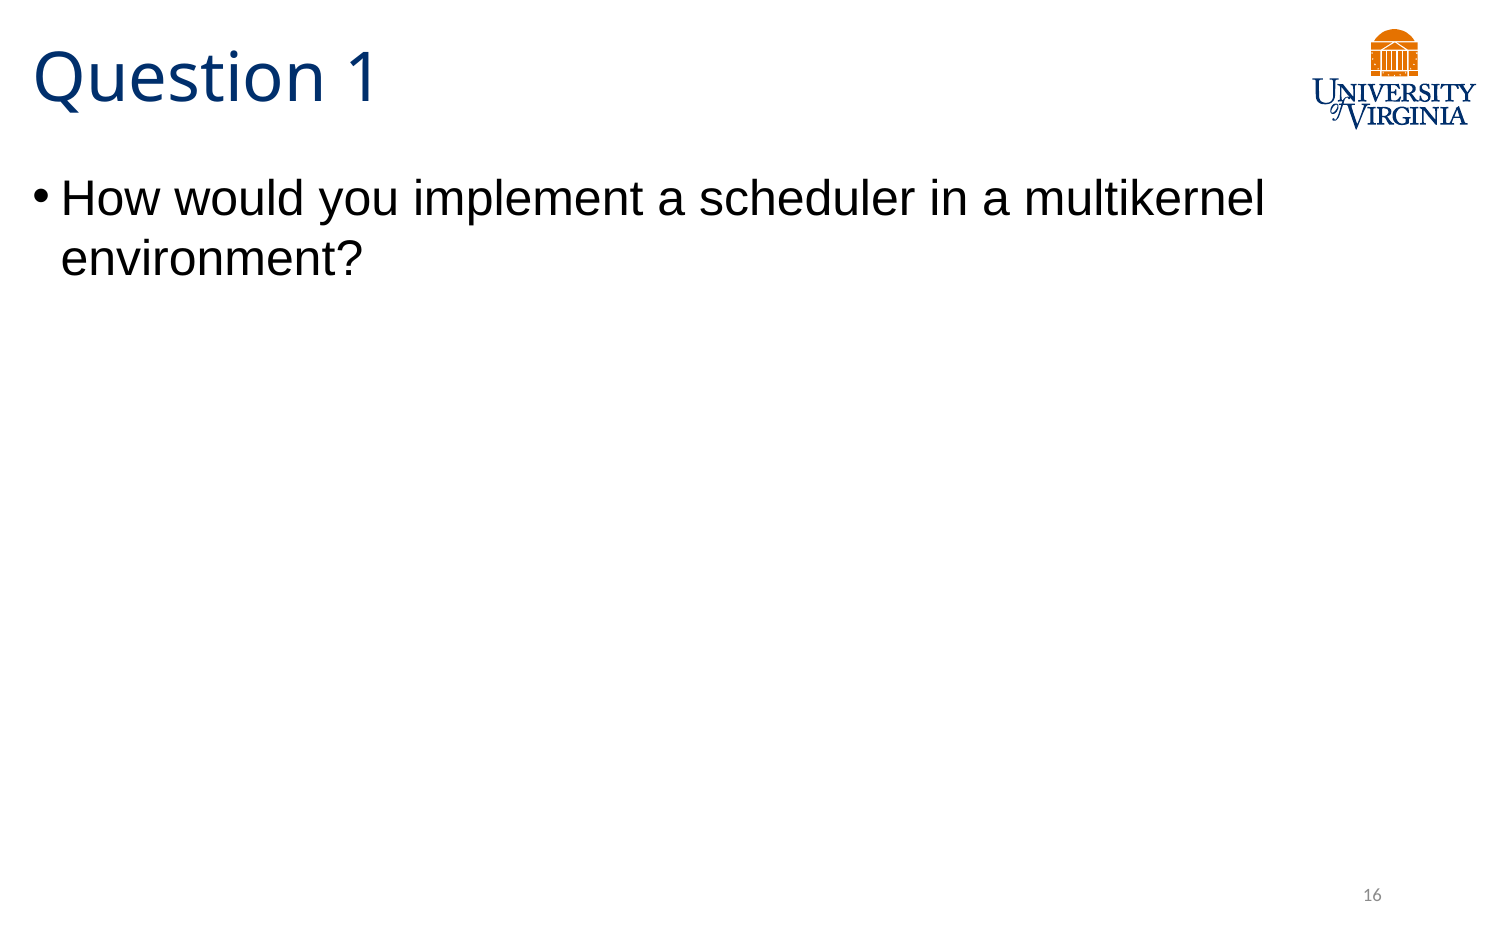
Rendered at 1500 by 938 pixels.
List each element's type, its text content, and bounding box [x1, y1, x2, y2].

list How would you implement a scheduler in a multikernel environment? [17, 157, 1483, 845]
title Question 1 [17, 14, 1297, 145]
slide_number 16 [1059, 868, 1397, 919]
